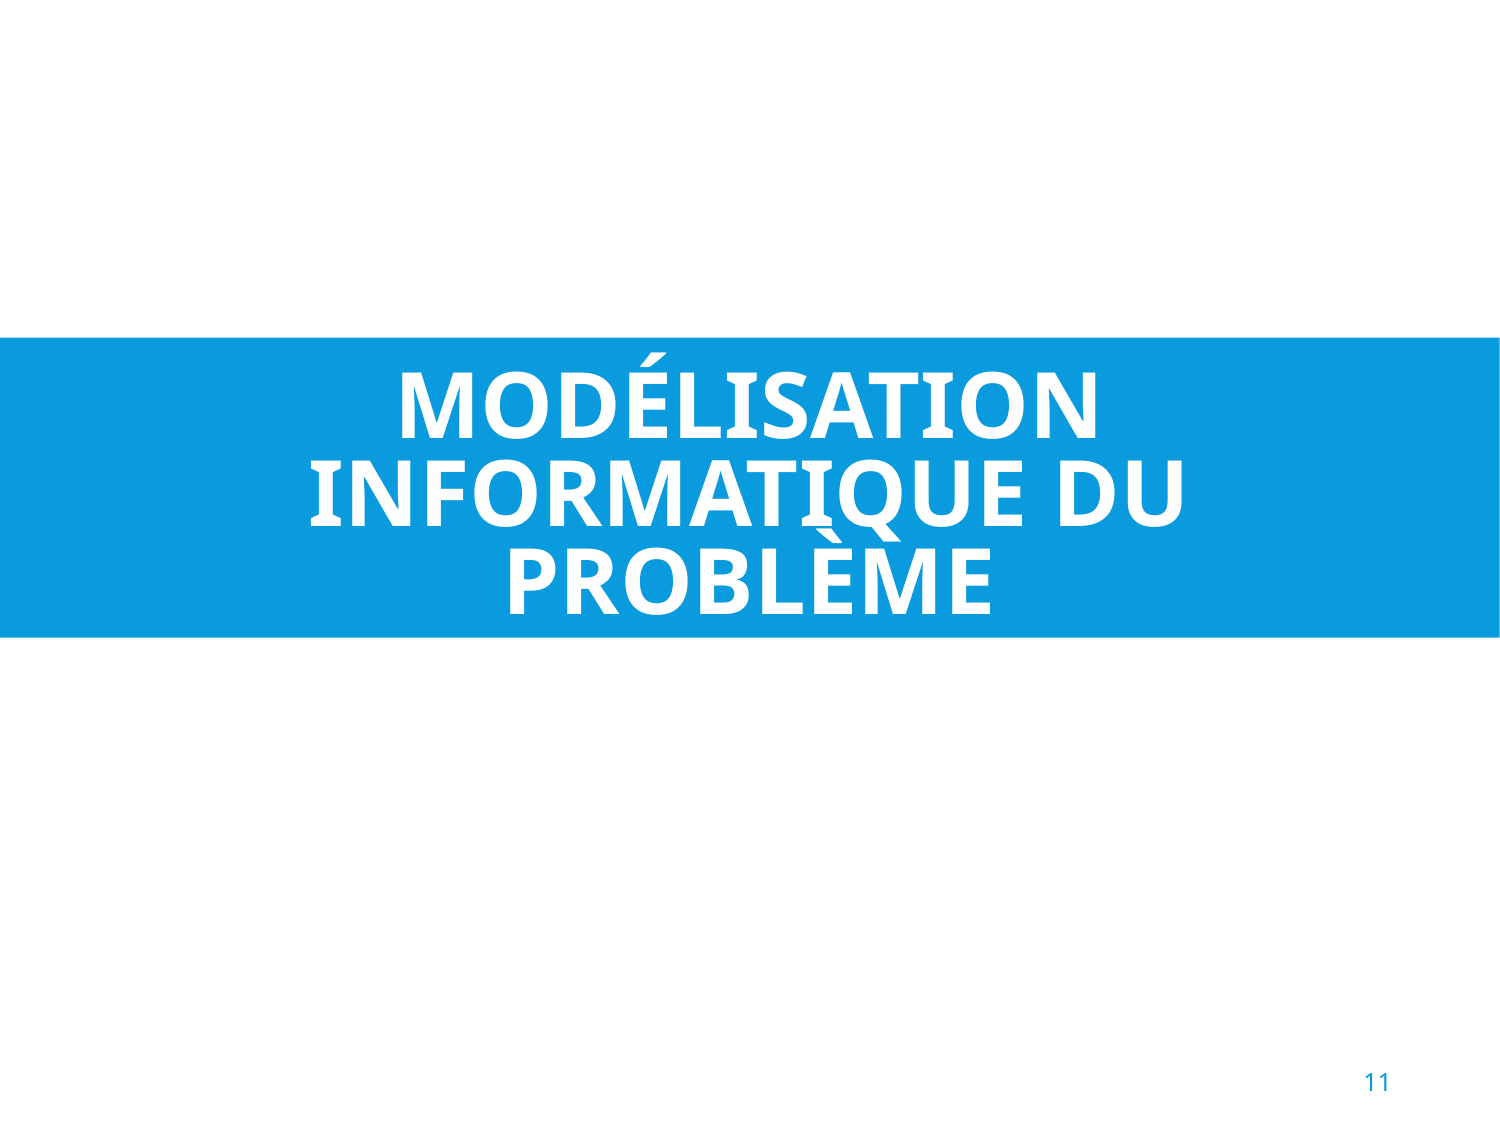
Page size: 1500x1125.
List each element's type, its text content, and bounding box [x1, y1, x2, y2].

title Modélisation informatique du problème [102, 362, 1397, 638]
picture [645, 353, 665, 362]
slide_number 11 [1355, 1053, 1473, 1114]
